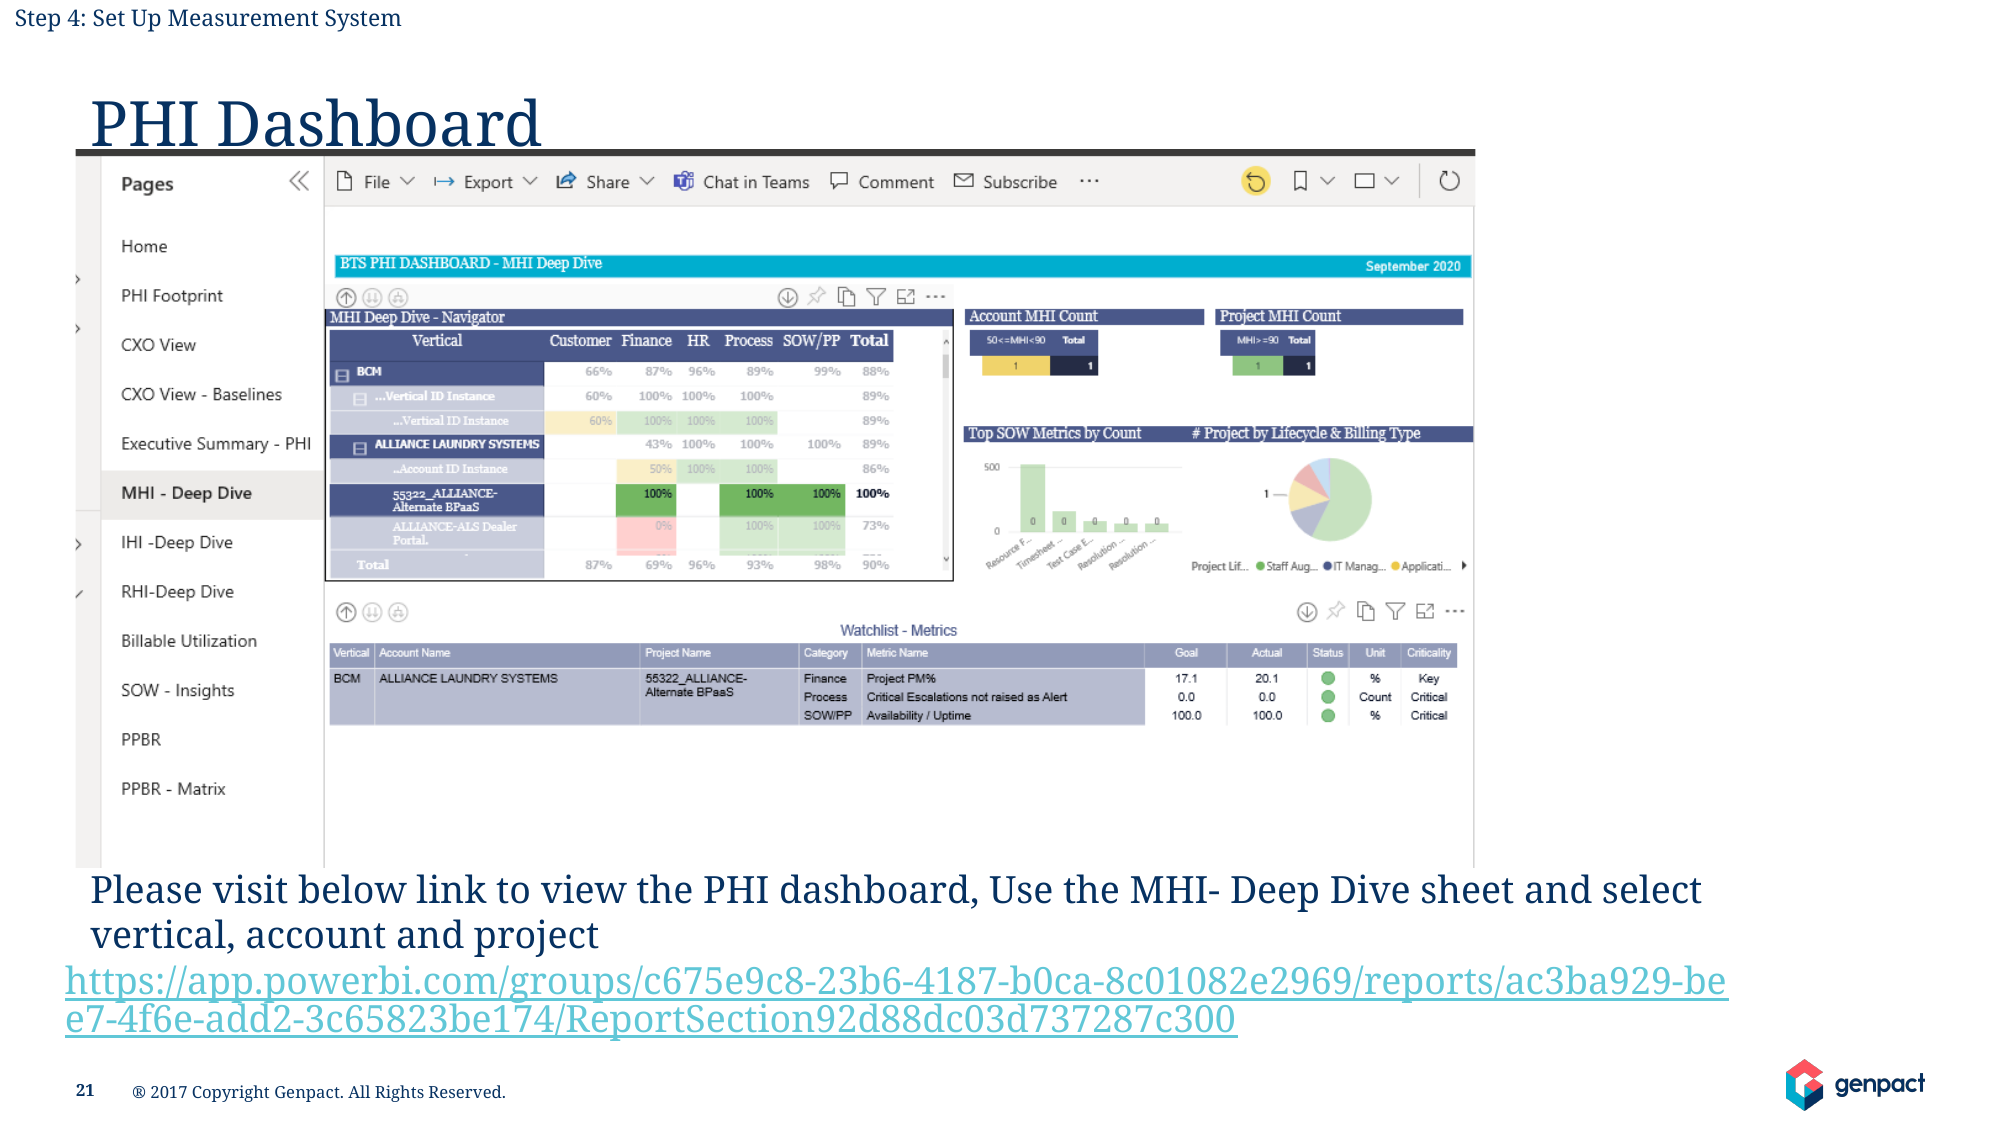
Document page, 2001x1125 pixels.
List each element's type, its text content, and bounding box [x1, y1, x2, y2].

text_box https://app.powerbi.com/groups/c675e9c8-23b6-4187-b0ca-8c01082e2969/reports/ac3ba929-bee7-4f6e-add2-3c65823be174/ReportSection92d88dc03d737287c300 [49, 949, 1763, 1061]
text_box Step 4: Set Up Measurement System [0, 0, 817, 39]
list Please visit below link to view the PHI dashboard, Use the MHI- Deep Dive sheet and select vertical, account and project [75, 867, 1863, 956]
picture [1786, 1059, 1925, 1111]
picture [75, 149, 1476, 868]
list PHI Dashboard [75, 77, 1263, 149]
